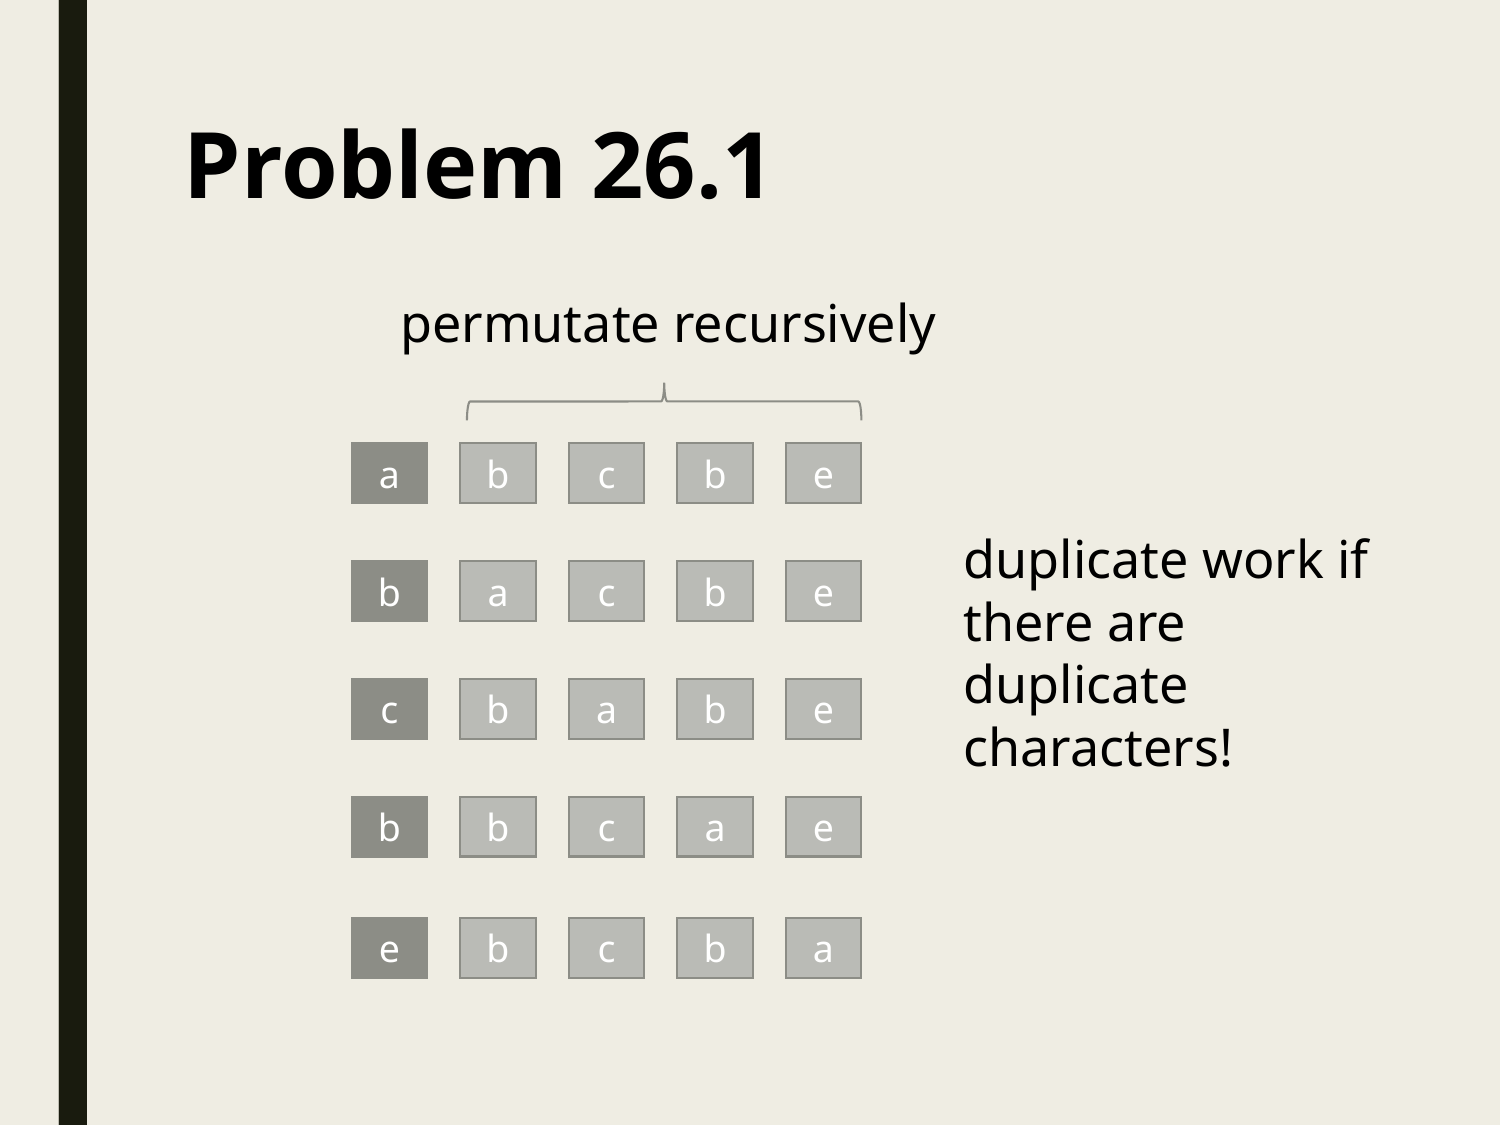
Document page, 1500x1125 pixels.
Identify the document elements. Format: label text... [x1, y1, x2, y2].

text_box b [460, 796, 536, 857]
text_box b [677, 561, 753, 622]
text_box b [460, 917, 536, 978]
text_box b [677, 443, 753, 504]
text_box b [677, 679, 753, 739]
text_box c [568, 443, 645, 504]
text_box e [785, 796, 862, 857]
text_box a [785, 917, 862, 978]
text_box e [785, 679, 862, 739]
text_box e [351, 917, 428, 978]
text_box c [351, 679, 428, 739]
text_box c [568, 561, 645, 622]
text_box b [351, 796, 428, 857]
text_box b [351, 561, 428, 622]
text_box c [568, 917, 645, 978]
text_box a [351, 443, 428, 504]
text_box e [785, 561, 862, 622]
text_box duplicate work if there are duplicate characters! [956, 519, 1423, 785]
text_box b [677, 917, 753, 978]
text_box b [460, 679, 536, 739]
text_box a [677, 796, 753, 857]
text_box permutate recursively [393, 283, 944, 361]
text_box e [785, 443, 862, 504]
text_box c [568, 796, 645, 857]
text_box [466, 382, 862, 421]
text_box a [568, 679, 645, 739]
title Problem 26.1 [168, 112, 1351, 357]
text_box b [460, 443, 536, 504]
text_box a [460, 561, 536, 622]
